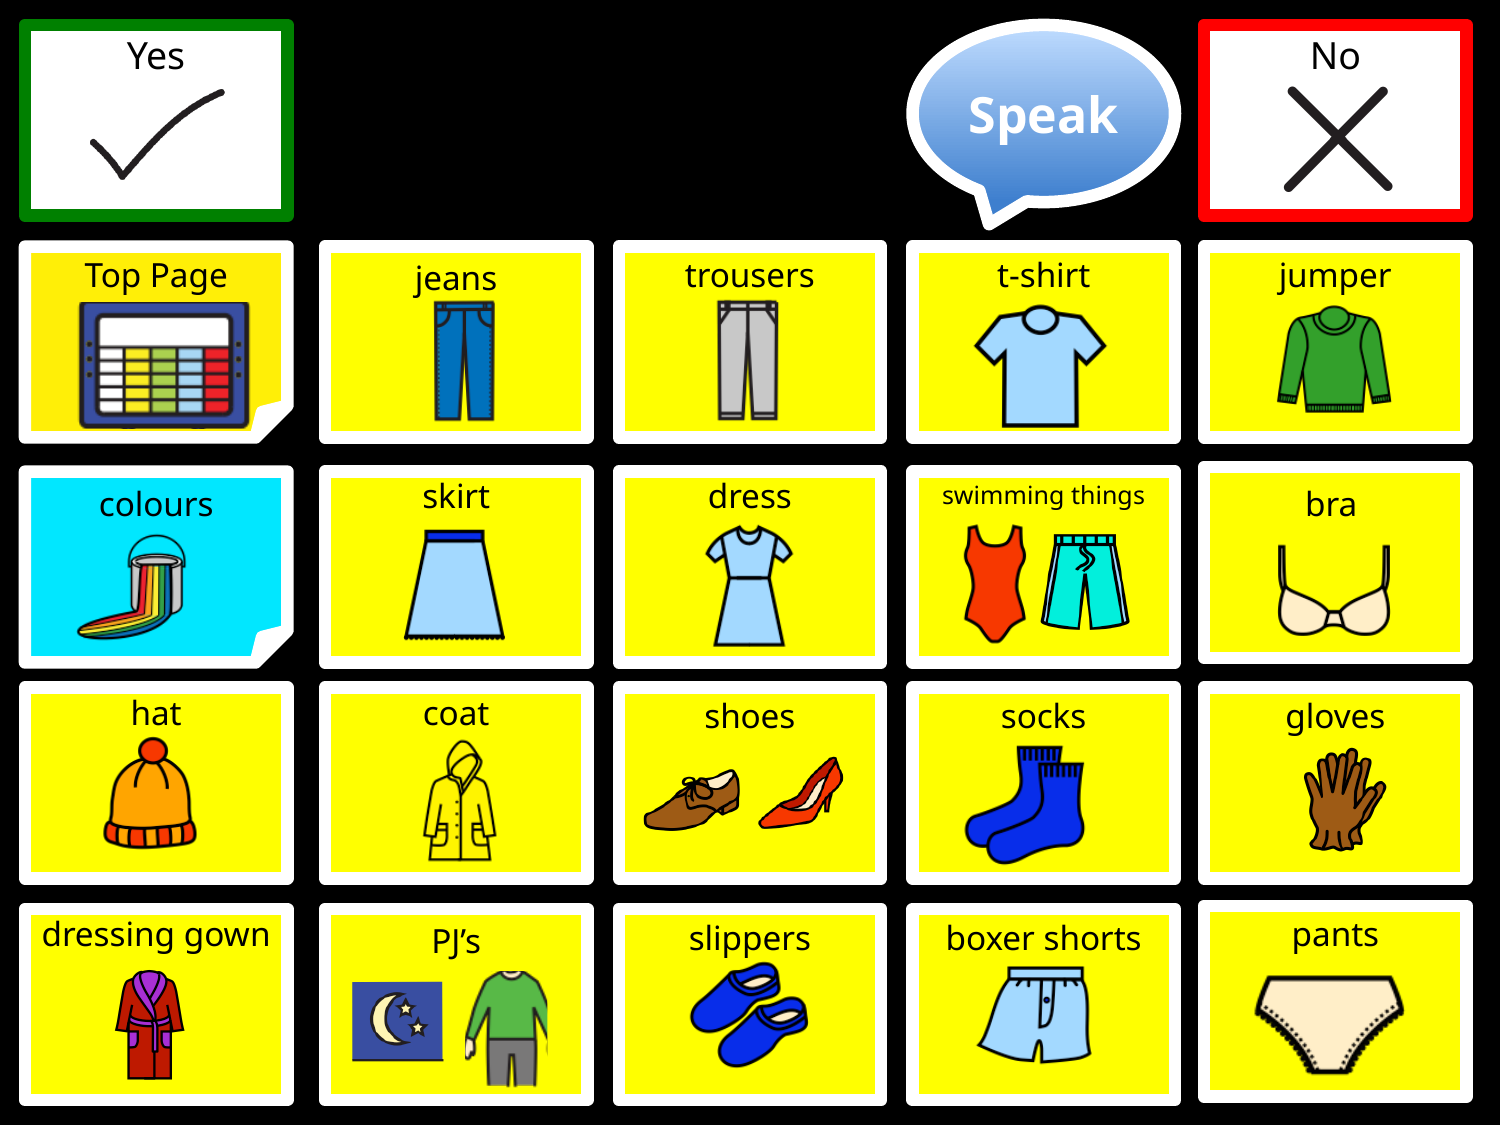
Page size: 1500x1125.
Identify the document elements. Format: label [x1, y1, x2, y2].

text_box [324, 246, 588, 438]
picture [953, 732, 1100, 879]
text_box [1200, 467, 1467, 658]
text_box [24, 684, 288, 879]
picture [86, 961, 214, 1088]
picture [680, 946, 820, 1086]
text_box [1204, 905, 1467, 1097]
picture [397, 292, 534, 429]
text_box [324, 468, 588, 663]
text_box [618, 909, 882, 1100]
picture [928, 516, 1143, 652]
text_box [324, 684, 588, 879]
picture [340, 971, 455, 1086]
text_box [1204, 687, 1467, 879]
picture [1280, 738, 1403, 860]
text_box [618, 246, 882, 438]
picture [62, 301, 267, 429]
picture [62, 523, 214, 675]
picture [1264, 523, 1403, 662]
picture [678, 516, 820, 659]
picture [1264, 290, 1403, 429]
picture [86, 728, 218, 860]
text_box [618, 687, 882, 879]
picture [386, 516, 523, 653]
picture [633, 742, 851, 860]
picture [1274, 74, 1403, 203]
text_box [24, 246, 288, 438]
text_box [618, 468, 882, 663]
text_box [24, 24, 288, 216]
picture [678, 290, 819, 431]
text_box [1204, 24, 1467, 216]
picture [1234, 934, 1426, 1125]
text_box [1204, 246, 1467, 438]
text_box [912, 246, 1176, 438]
picture [464, 971, 548, 1100]
text_box [324, 909, 588, 1100]
text_box [912, 687, 1175, 879]
text_box [24, 468, 288, 663]
picture [387, 727, 533, 874]
picture [967, 947, 1106, 1086]
text_box [912, 471, 1175, 663]
picture [74, 53, 238, 216]
text_box [24, 905, 288, 1100]
text_box [912, 909, 1175, 1100]
